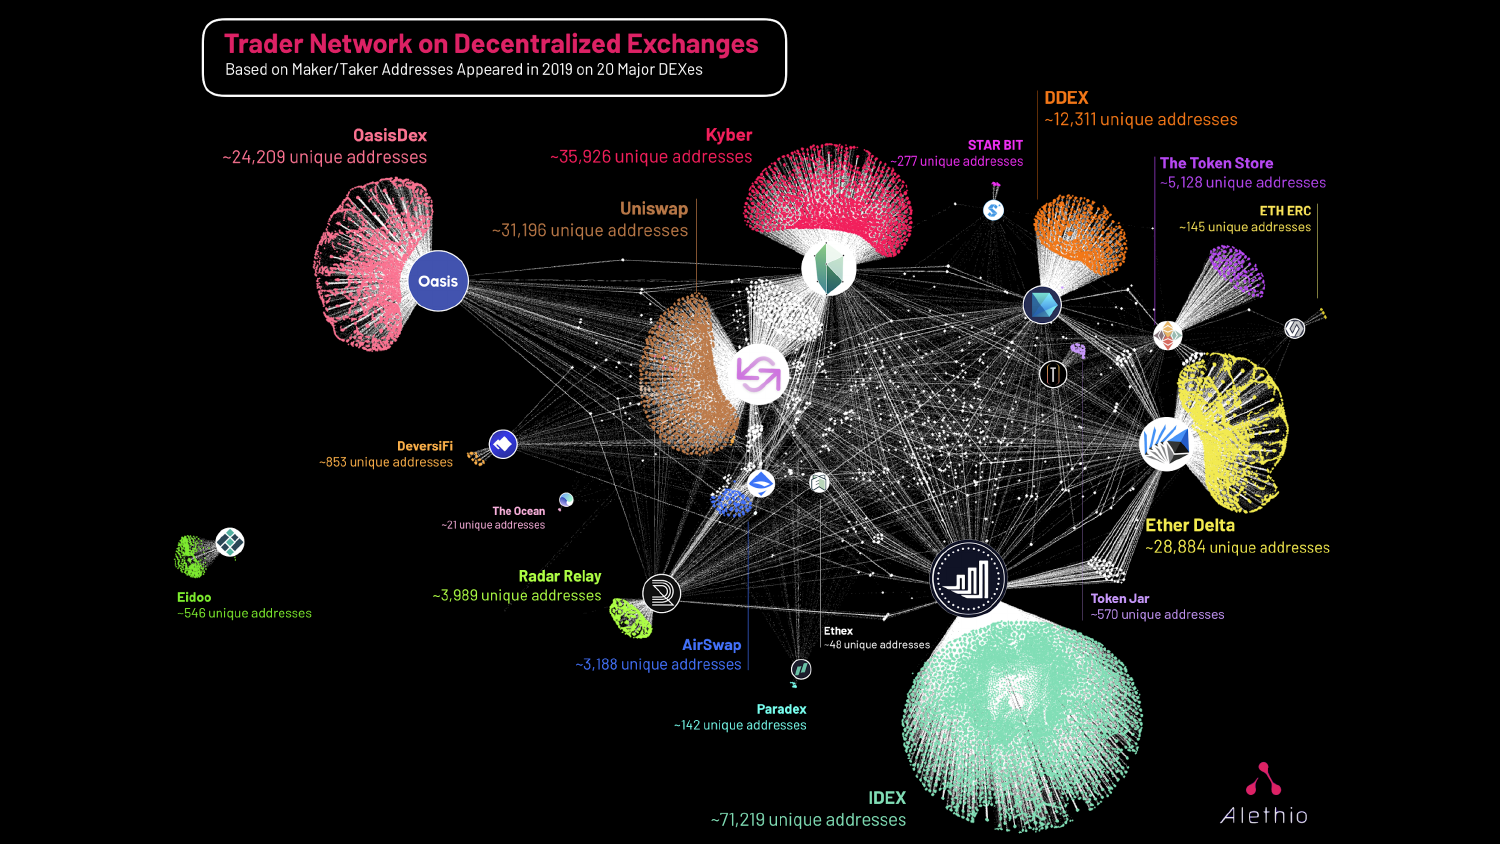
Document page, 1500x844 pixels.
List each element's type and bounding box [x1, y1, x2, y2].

picture [145, 0, 1355, 844]
